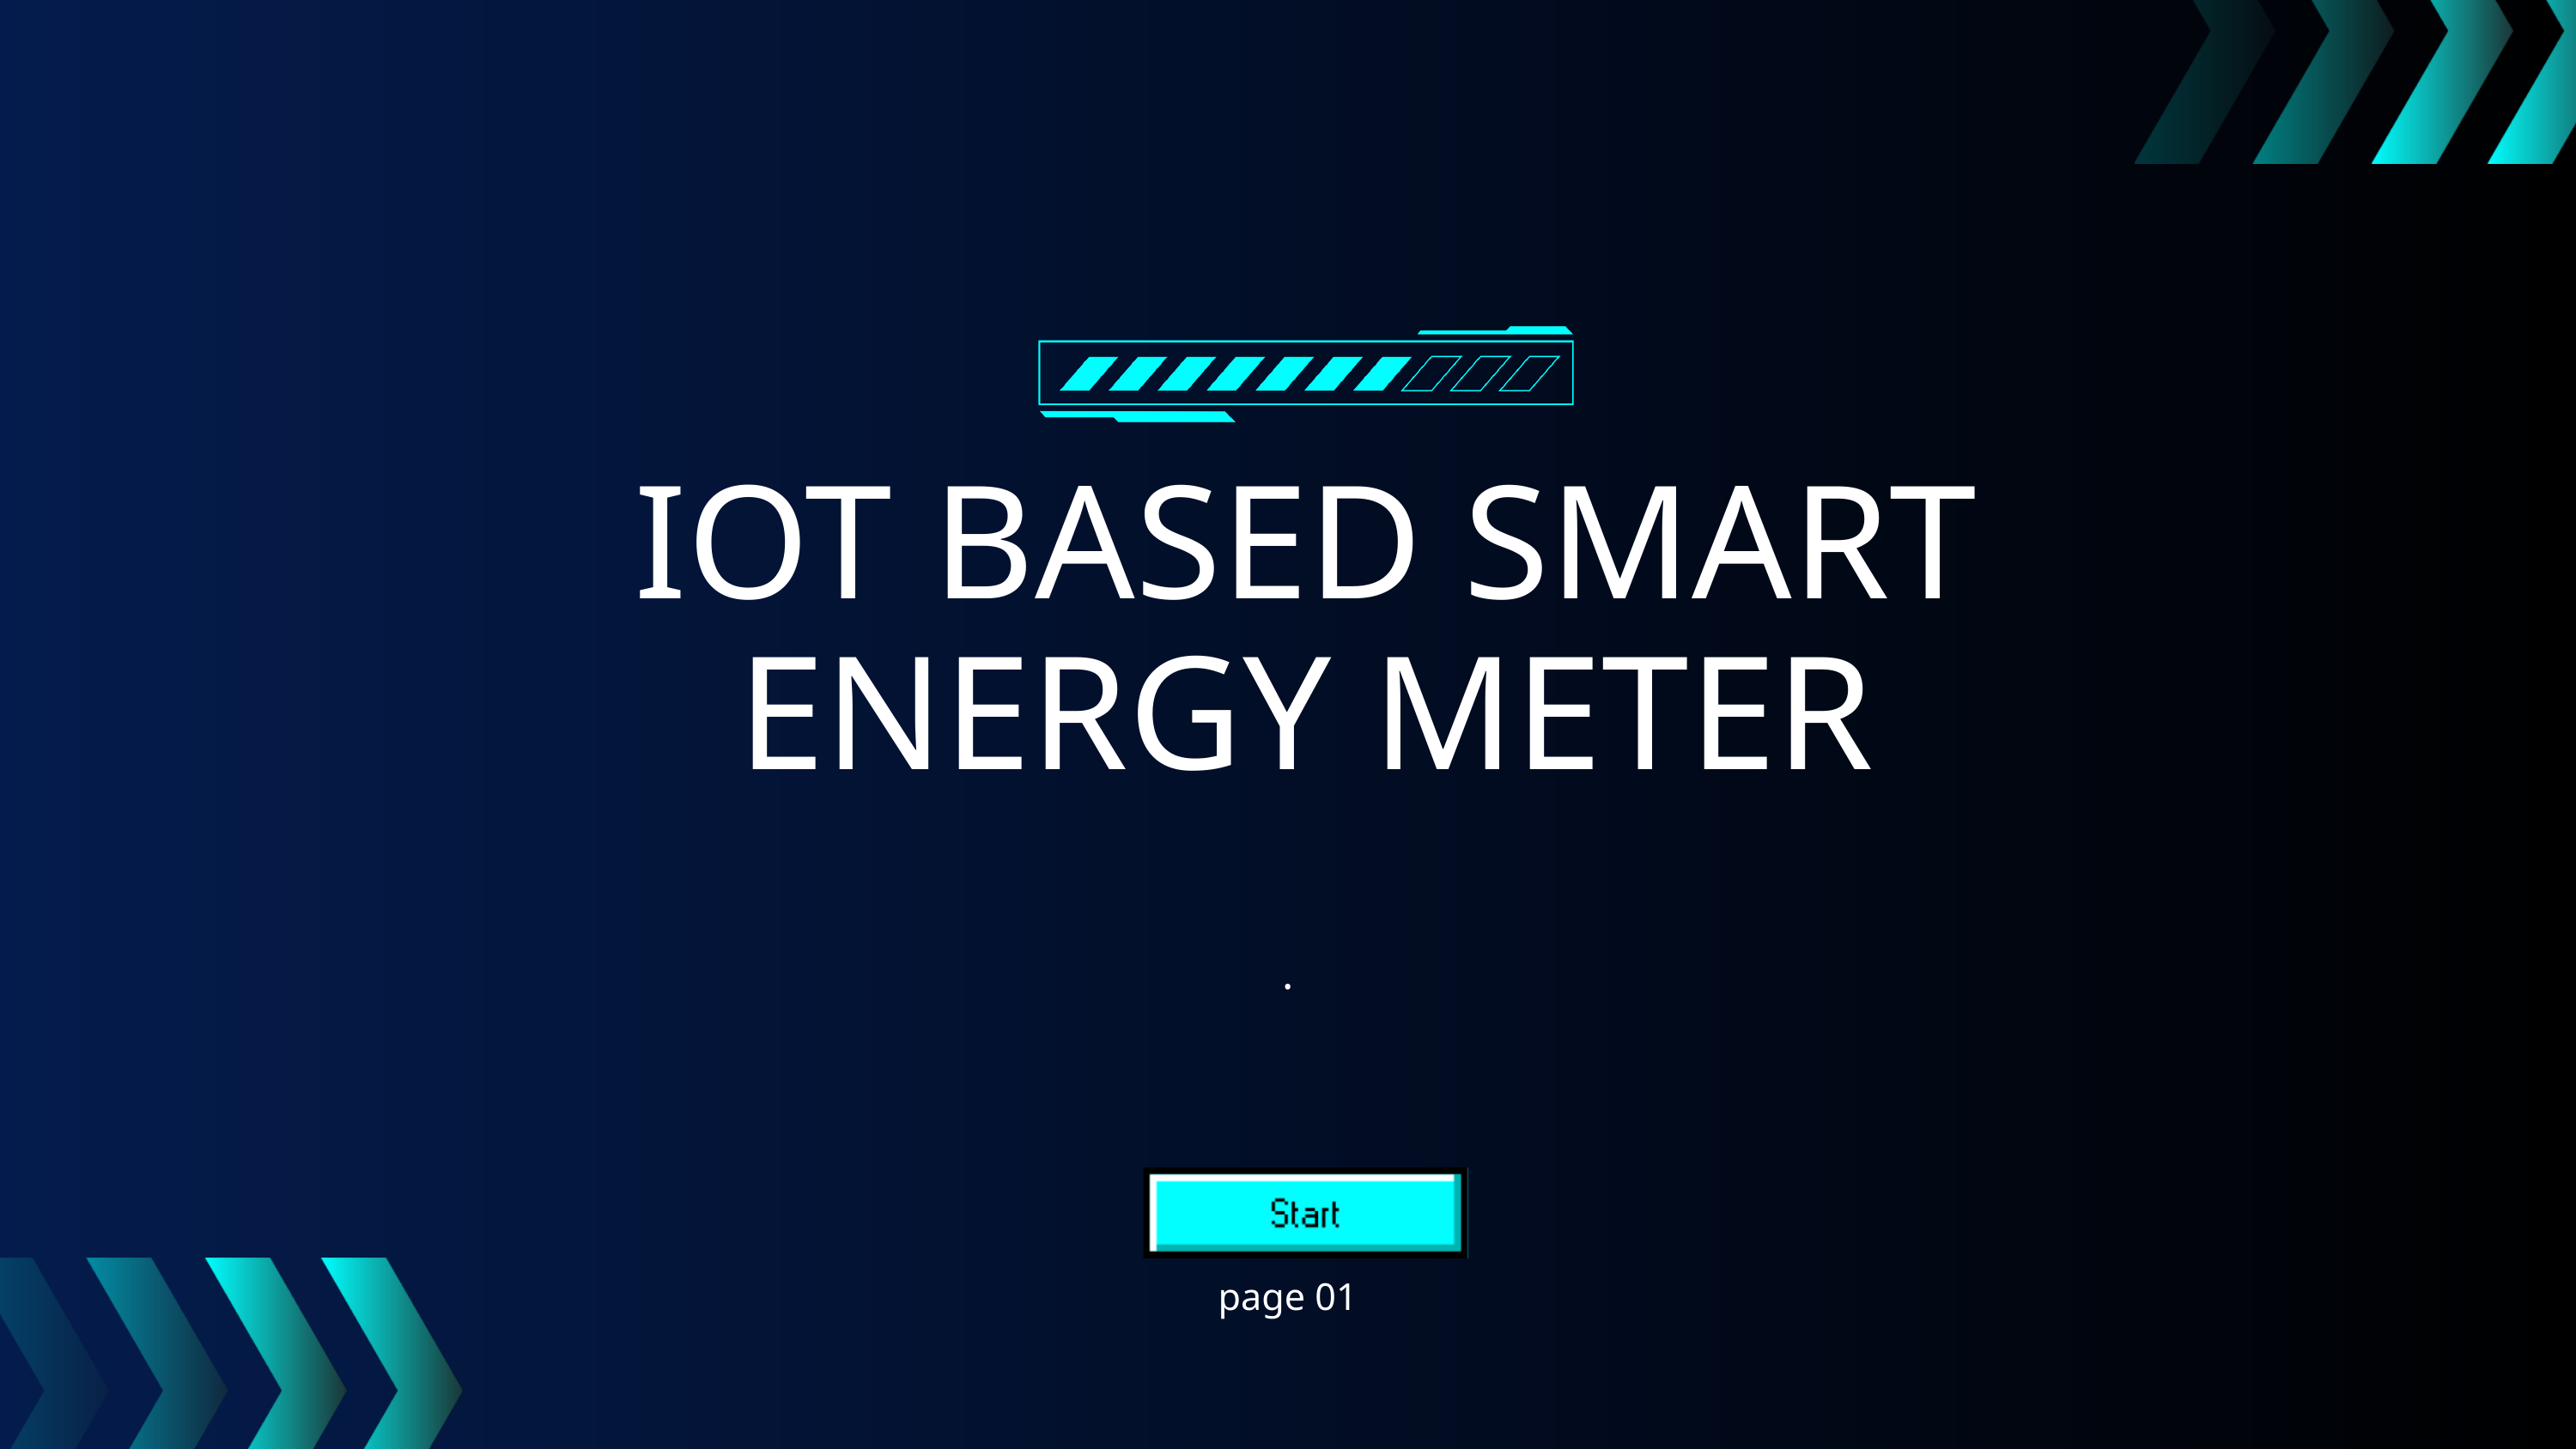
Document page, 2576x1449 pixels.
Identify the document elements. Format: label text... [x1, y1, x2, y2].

text_box page 01 [1124, 1277, 1452, 1319]
text_box [2134, 0, 2576, 164]
text_box . [717, 951, 1859, 998]
text_box [1038, 326, 1574, 422]
text_box IOT BASED SMART ENERGY METER [424, 459, 2188, 802]
text_box [0, 1258, 464, 1449]
text_box [1143, 1167, 1469, 1258]
